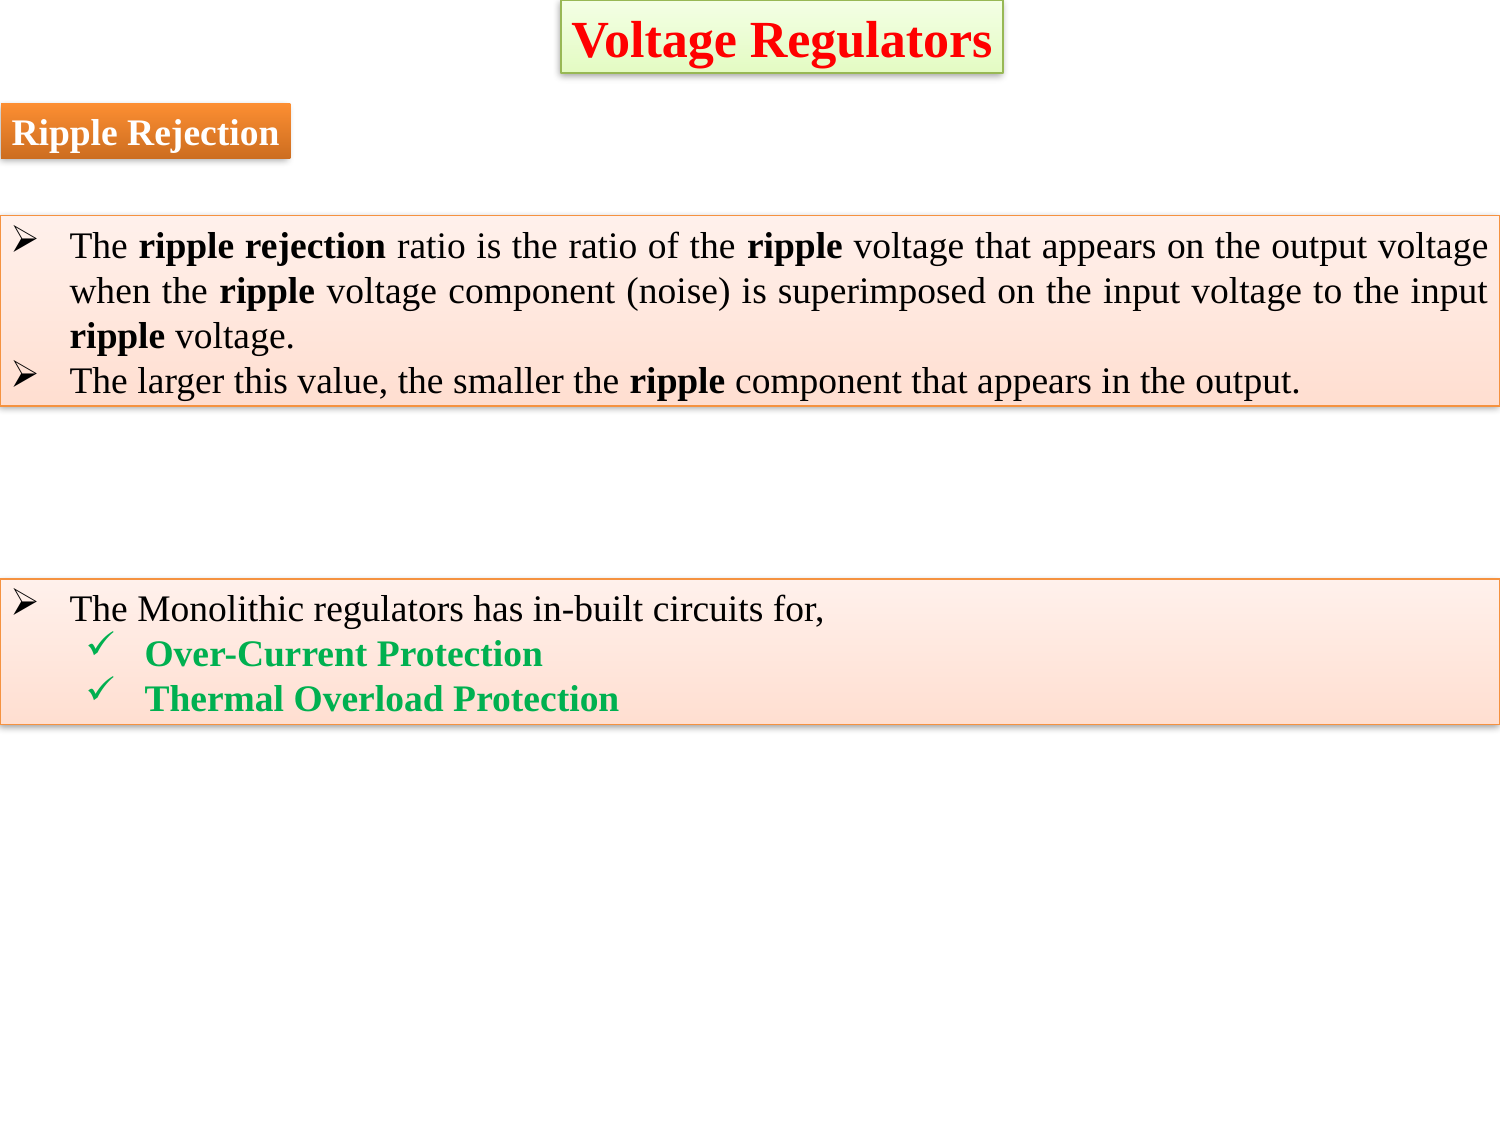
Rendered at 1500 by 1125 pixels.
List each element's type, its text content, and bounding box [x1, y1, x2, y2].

text_box The ripple rejection ratio is the ratio of the ripple voltage that appears on the output voltage when the ripple voltage component (noise) is superimposed on the input voltage to the input ripple voltage. The larger this value, the smaller the ripple component that appears in the output. [0, 215, 1500, 407]
text_box Ripple Rejection [1, 103, 291, 159]
text_box The Monolithic regulators has in-built circuits for, Over-Current Protection Thermal Overload Protection [0, 578, 1500, 725]
text_box Voltage Regulators [560, 0, 1004, 74]
